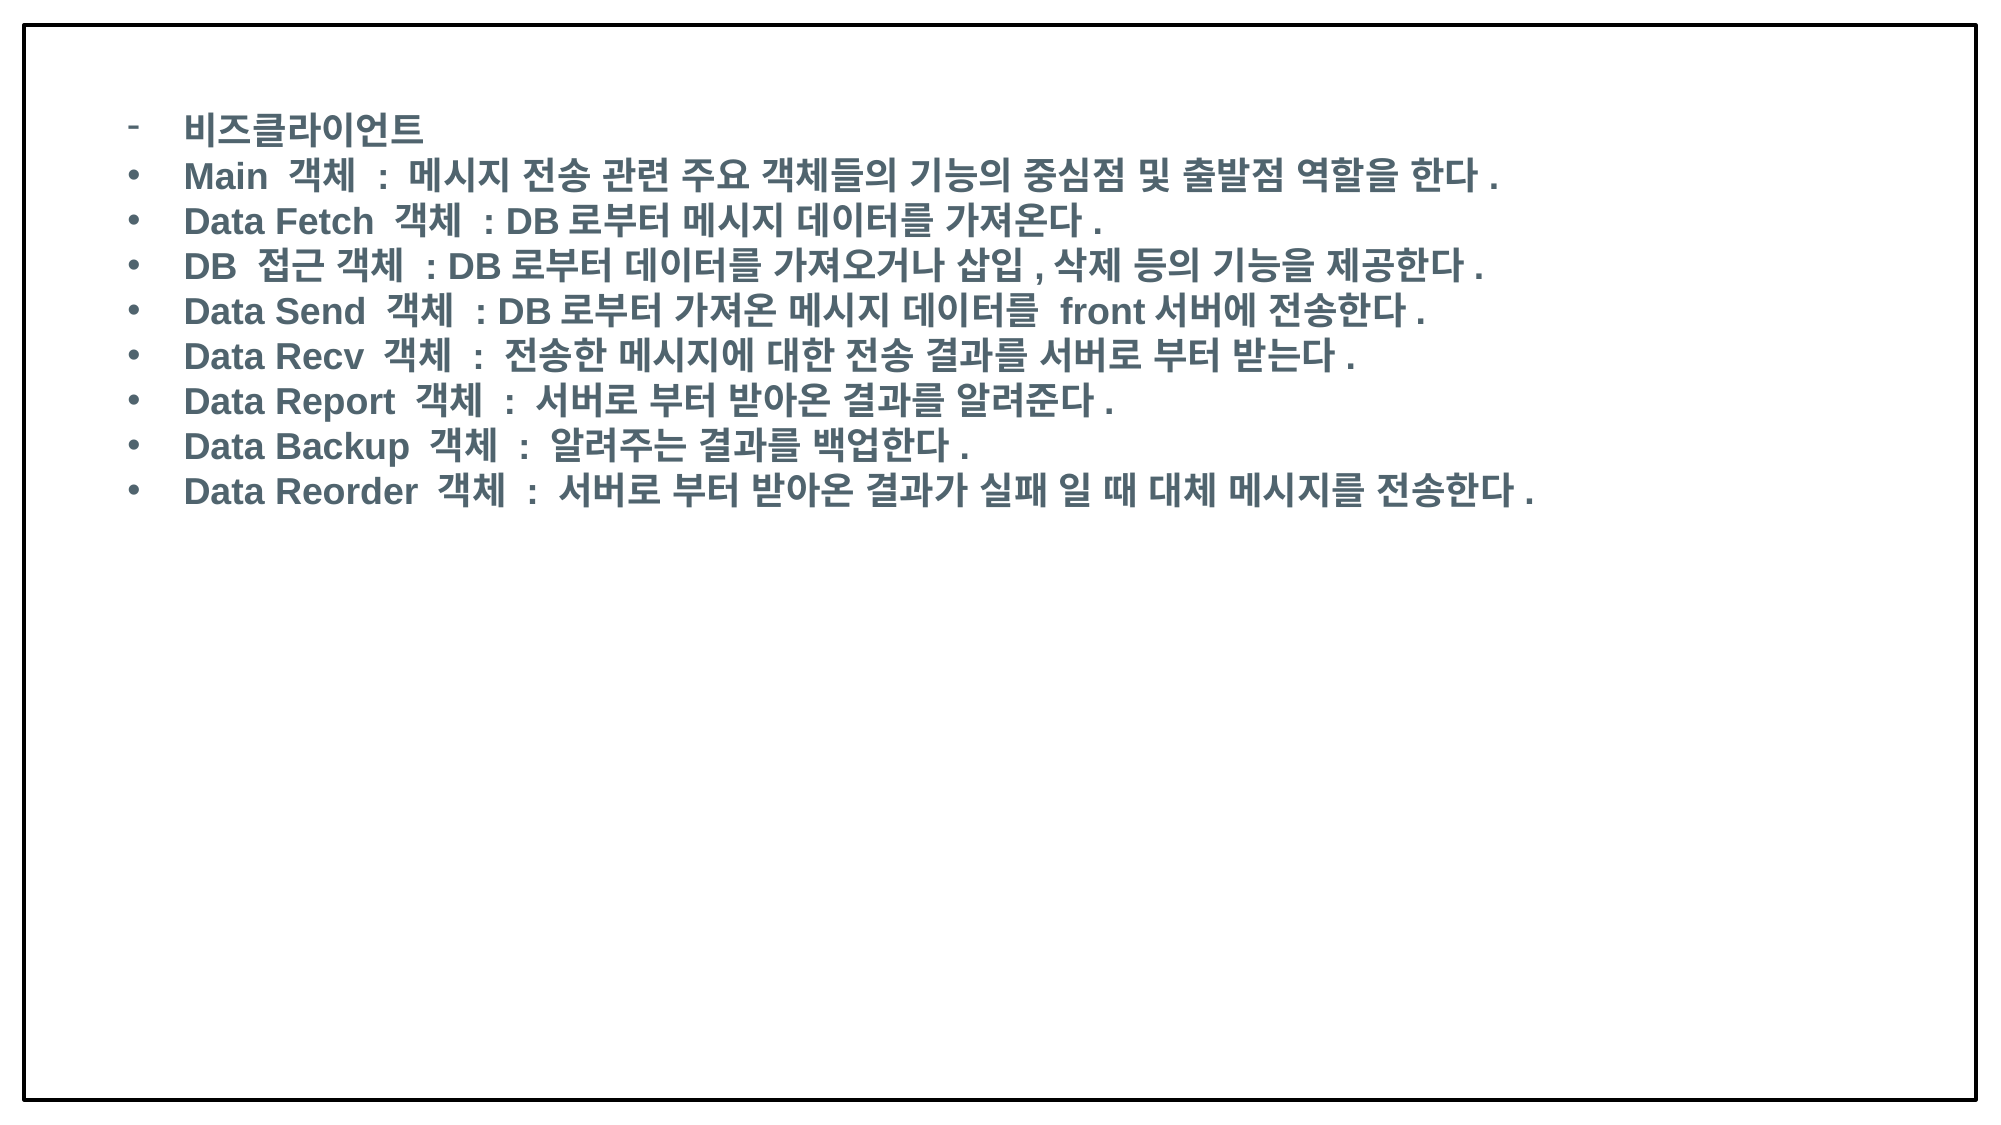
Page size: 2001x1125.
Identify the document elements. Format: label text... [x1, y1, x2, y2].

text_box 비즈클라이언트 Main 객체 : 메시지 전송 관련 주요 객체들의 기능의 중심점 및 출발점 역할을 한다. Data Fetch 객체 : DB로부터 메시지 데이터를 가져온다. DB 접근 객체 : DB로부터 데이터를 가져오거나 삽입,삭제 등의 기능을 제공한다. Data Send 객체 : DB로부터 가져온 메시지 데이터를 front서버에 전송한다. Data Recv 객체 : 전송한 메시지에 대한 전송 결과를 서버로 부터 받는다. Data Report 객체 : 서버로 부터 받아온 결과를 알려준다. Data Backup 객체 : 알려주는 결과를 백업한다. Data Reorder 객체 : 서버로 부터 받아온 결과가 실패 일 때 대체 메시지를 전송한다. [112, 99, 1731, 540]
